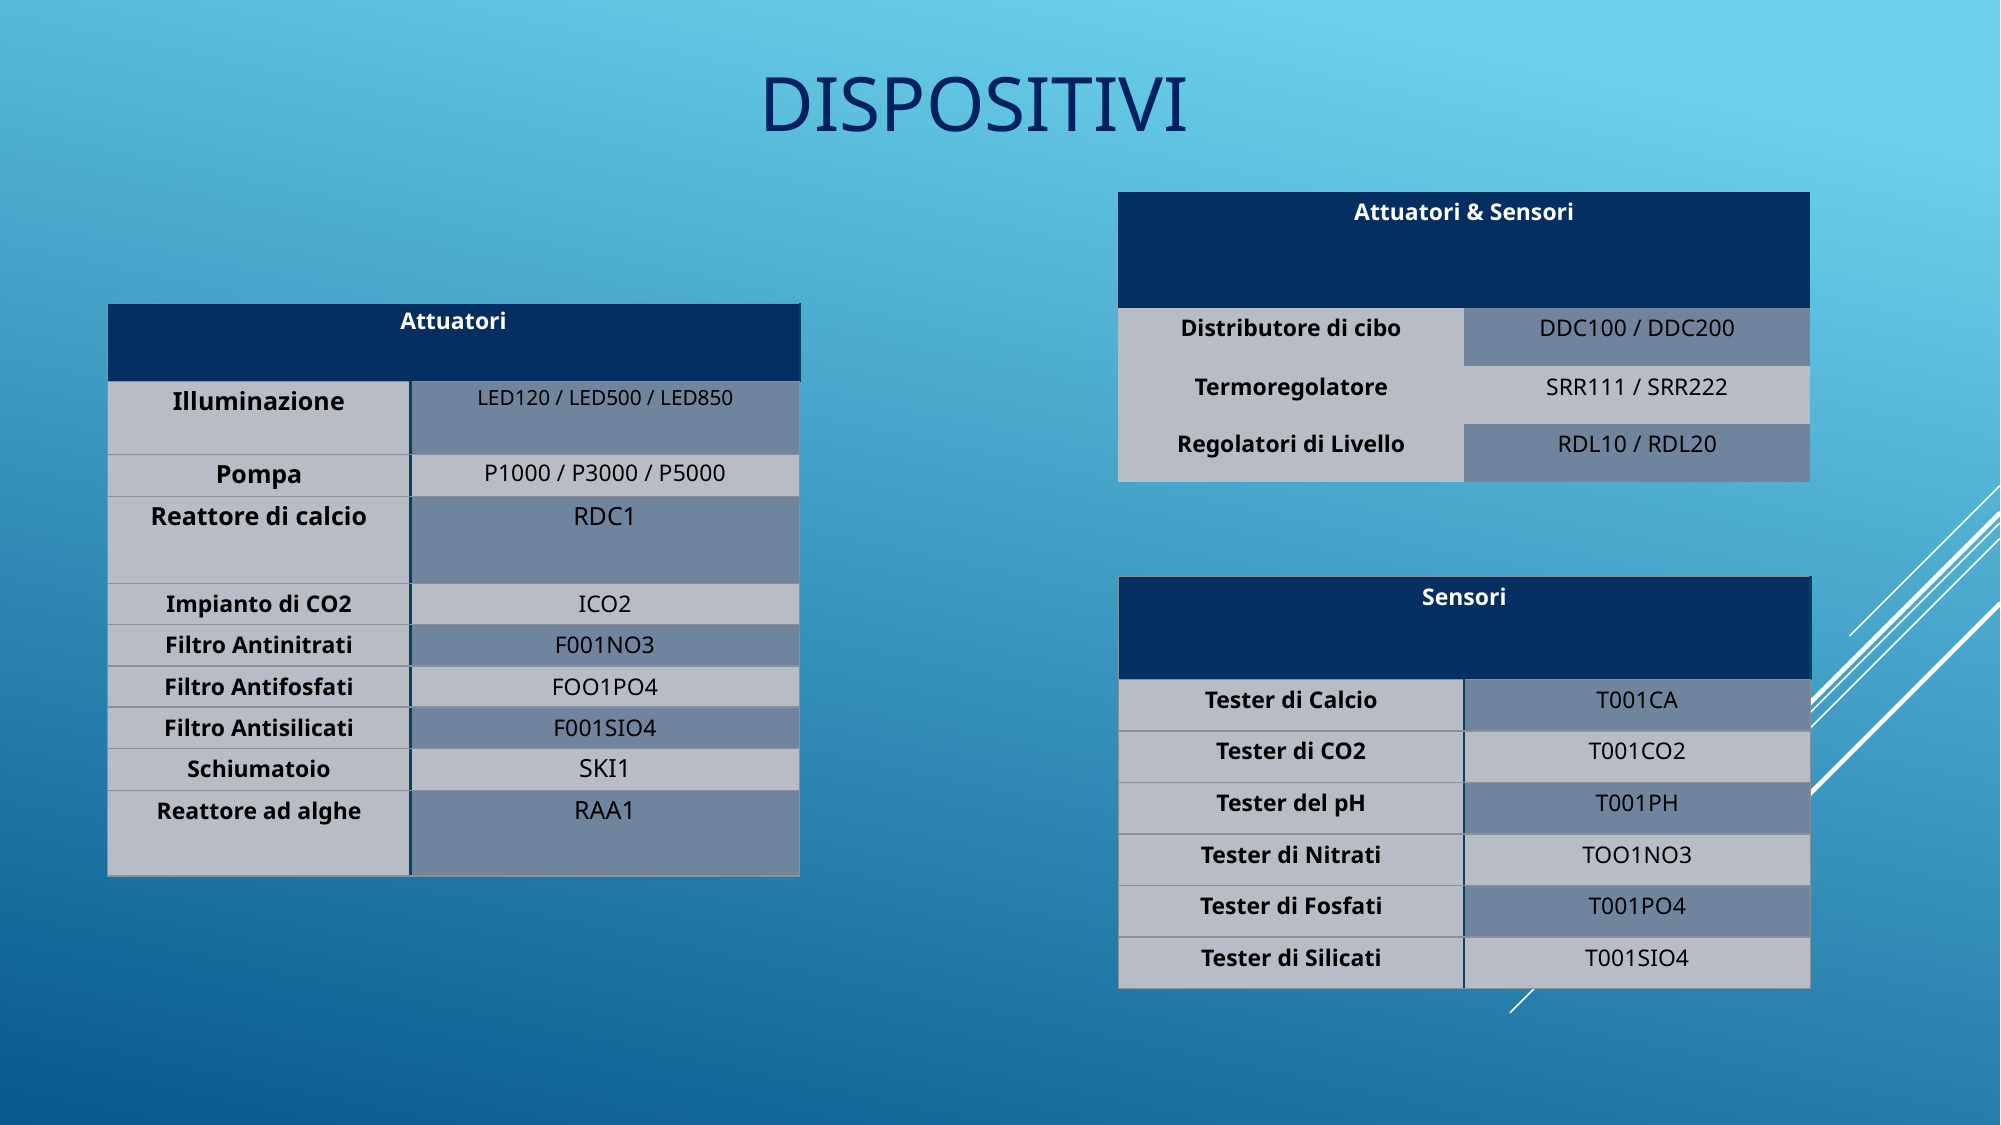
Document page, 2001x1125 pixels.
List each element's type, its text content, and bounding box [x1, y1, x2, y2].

table_header Sensori [1119, 577, 1809, 679]
table_cell DDC100 / DDC200 [1464, 308, 1810, 366]
table_cell Distributore di cibo [1118, 308, 1464, 366]
table_cell RAA1 [412, 791, 799, 875]
table_cell Pompa [108, 455, 409, 496]
table_cell Tester di Fosfati [1119, 886, 1463, 936]
table_cell F001NO3 [412, 625, 799, 665]
table_cell SKI1 [412, 749, 799, 790]
table_cell Impianto di CO2 [108, 584, 409, 624]
table_cell RDL10 / RDL20 [1464, 424, 1810, 482]
table_cell T001SIO4 [1465, 938, 1810, 988]
table_cell Tester di CO2 [1119, 732, 1463, 782]
table_cell T001PO4 [1465, 886, 1810, 936]
table_cell Filtro Antinitrati [108, 625, 409, 665]
table_cell T001CO2 [1465, 732, 1810, 782]
table_cell Tester di Nitrati [1119, 835, 1463, 885]
table_cell Regolatori di Livello [1118, 424, 1464, 482]
table_header Attuatori [108, 304, 799, 381]
table_cell TOO1NO3 [1465, 835, 1810, 885]
table_cell Schiumatoio [108, 749, 409, 790]
table_cell P1000 / P3000 / P5000 [412, 455, 799, 496]
table_cell Reattore di calcio [108, 497, 409, 583]
table_cell Illuminazione [108, 382, 409, 454]
table_cell Tester del pH [1119, 783, 1463, 833]
table_header Attuatori & Sensori [1118, 192, 1810, 308]
table_cell SRR111 / SRR222 [1464, 366, 1810, 424]
table_cell Filtro Antisilicati [108, 708, 409, 748]
table_cell T001CA [1465, 680, 1810, 730]
table_cell F001SIO4 [412, 708, 799, 748]
title dispositivi [744, 5, 1256, 198]
table_cell Tester di Calcio [1119, 680, 1463, 730]
table_cell Termoregolatore [1118, 366, 1464, 424]
table_cell Reattore ad alghe [108, 791, 409, 875]
table_cell FOO1PO4 [412, 667, 799, 706]
table_cell RDC1 [412, 497, 799, 583]
table_cell Filtro Antifosfati [108, 667, 409, 706]
table_cell LED120 / LED500 / LED850 [412, 382, 799, 454]
table_cell Tester di Silicati [1119, 938, 1463, 988]
table_cell ICO2 [412, 584, 799, 624]
table_cell T001PH [1465, 783, 1810, 833]
